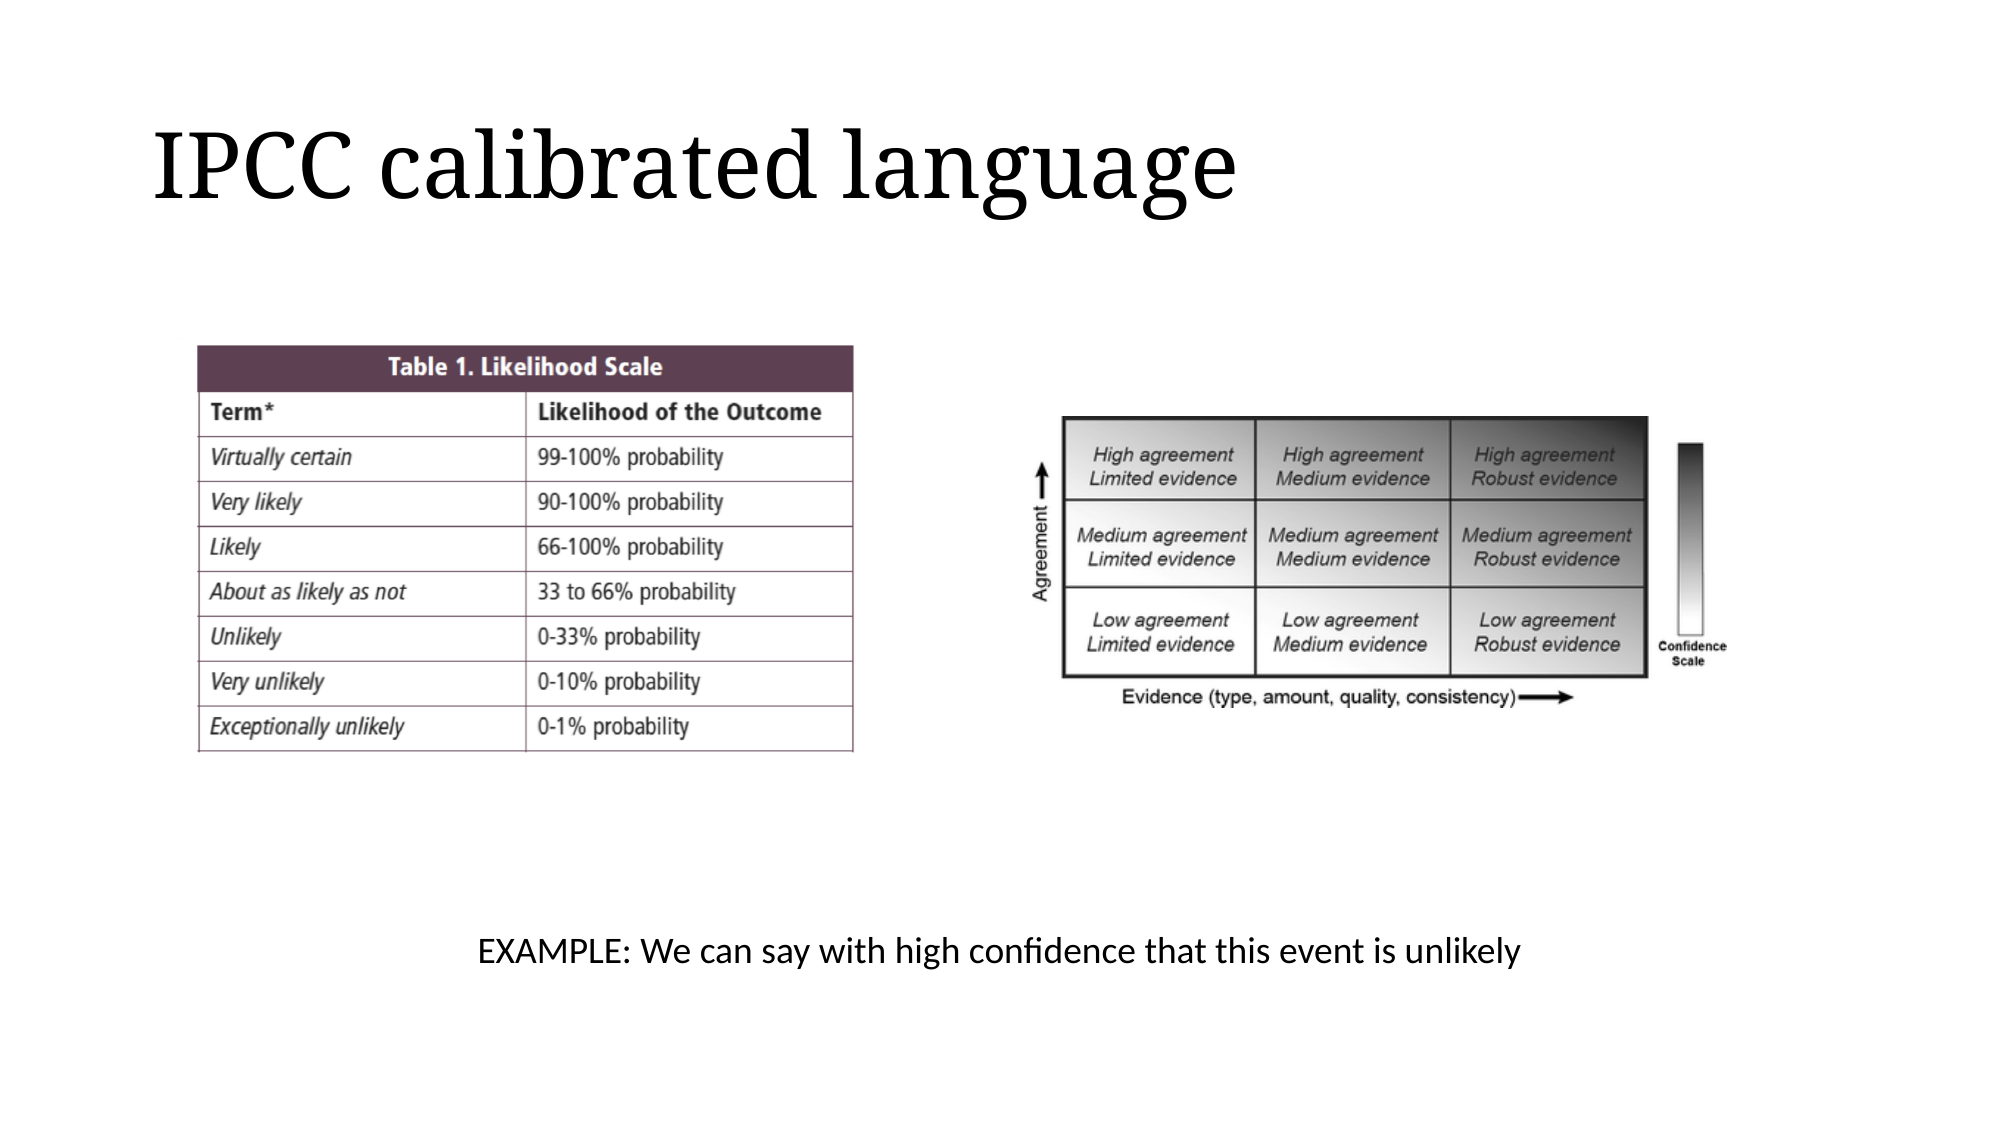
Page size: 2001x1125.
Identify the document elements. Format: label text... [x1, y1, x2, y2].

text_box EXAMPLE: We can say with high confidence that this event is unlikely [462, 918, 1538, 979]
picture [1032, 416, 1727, 708]
picture [121, 338, 908, 759]
title IPCC calibrated language [137, 59, 1863, 278]
